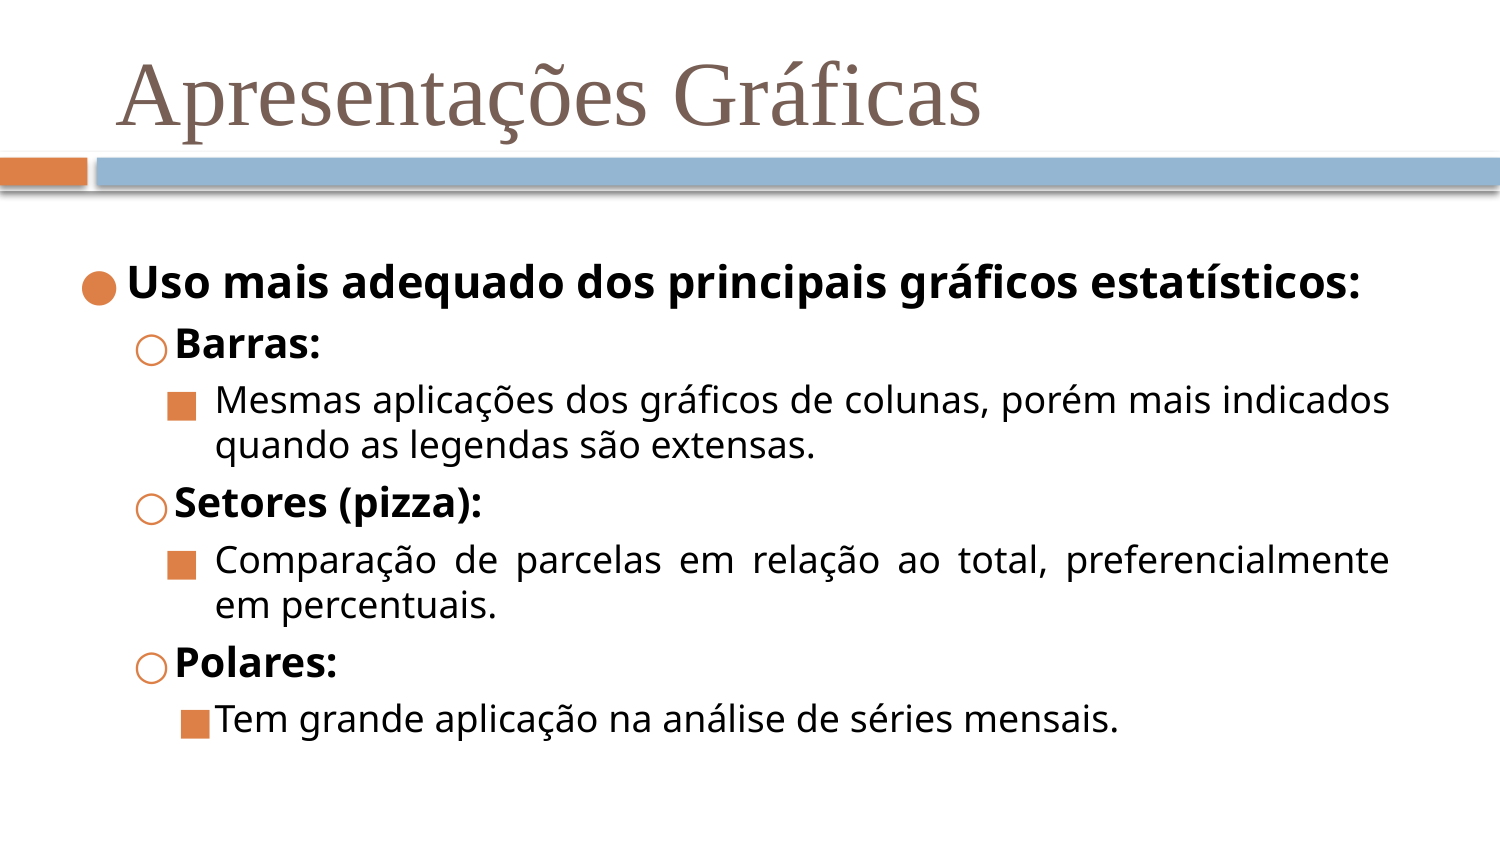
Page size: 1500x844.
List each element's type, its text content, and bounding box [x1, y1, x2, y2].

list Uso mais adequado dos principais gráficos estatísticos: Barras: Mesmas aplicações dos gráficos de colunas, porém mais indicados quando as legendas são extensas. Setores (pizza): Comparação de parcelas em relação ao total, preferencialmente em percentuais. Polares: Tem grande aplicação na análise de séries mensais. [64, 246, 1407, 786]
title Apresentações Gráficas [100, 28, 1438, 150]
